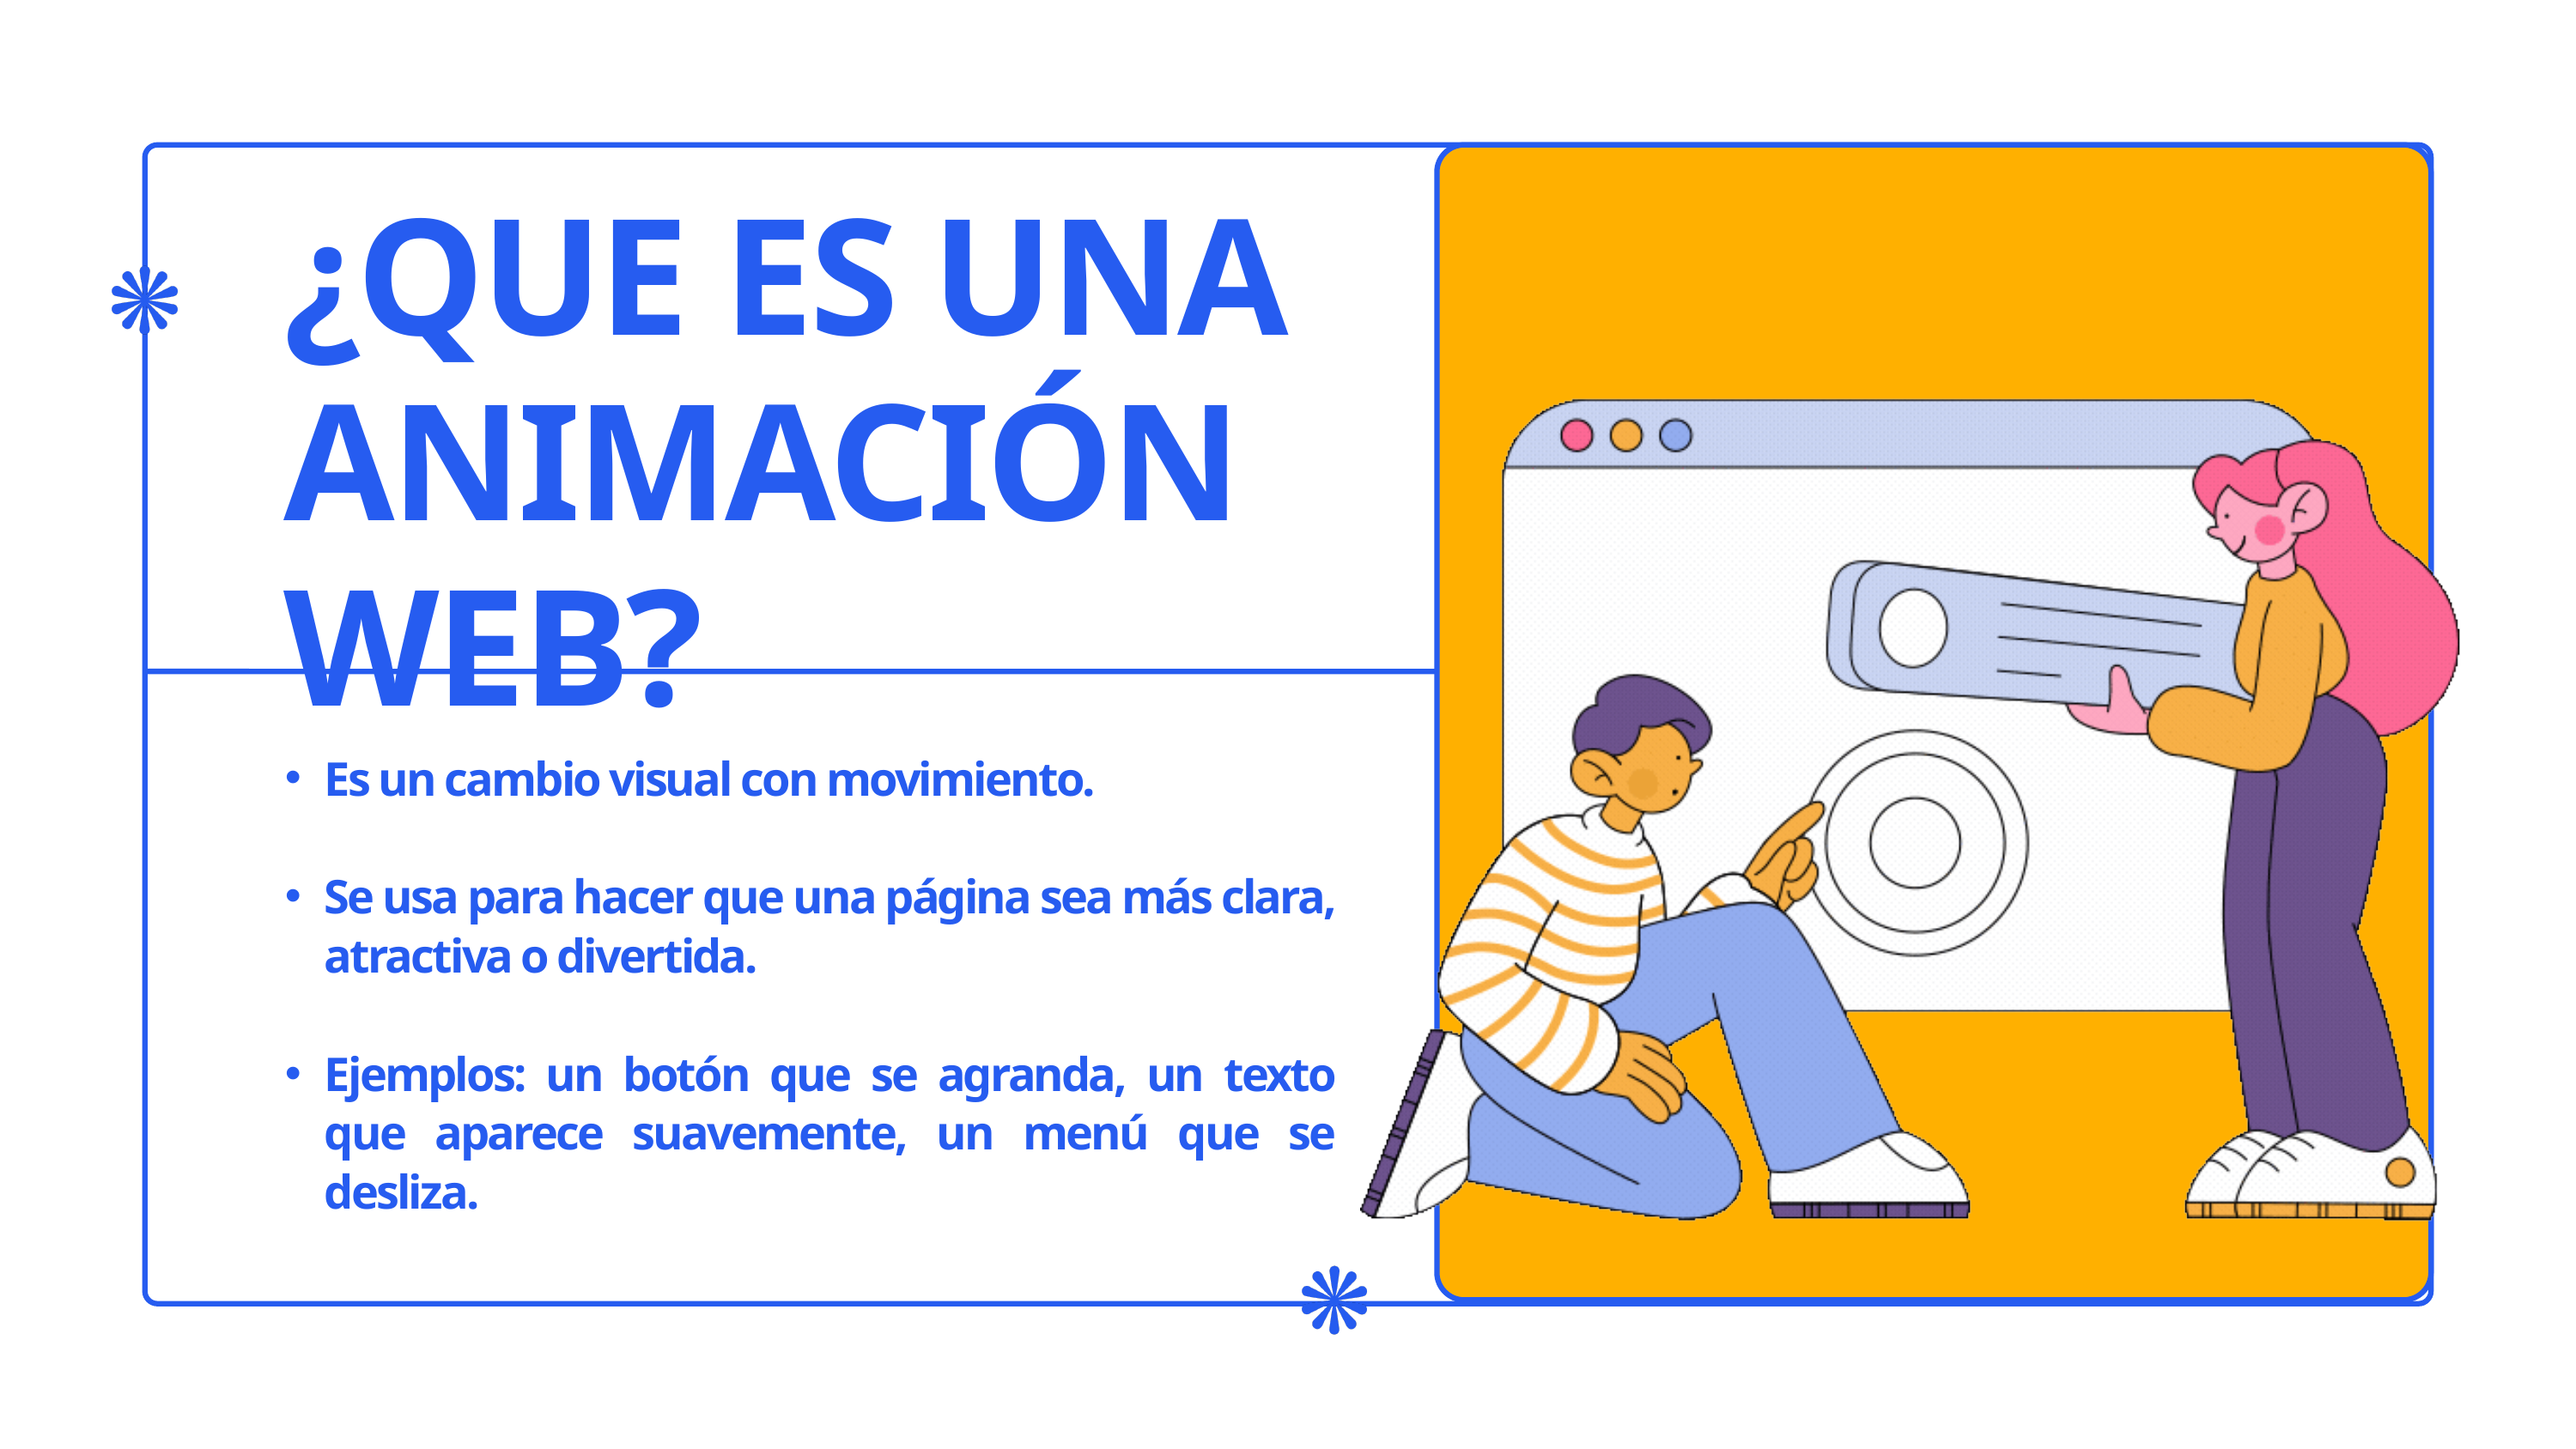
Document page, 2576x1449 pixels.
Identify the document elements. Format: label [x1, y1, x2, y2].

text_box [144, 124, 1442, 1304]
text_box [1301, 1312, 1369, 1335]
text_box [1437, 124, 2432, 385]
text_box [111, 265, 139, 336]
text_box [1437, 1233, 2432, 1300]
picture [1360, 385, 2576, 1226]
